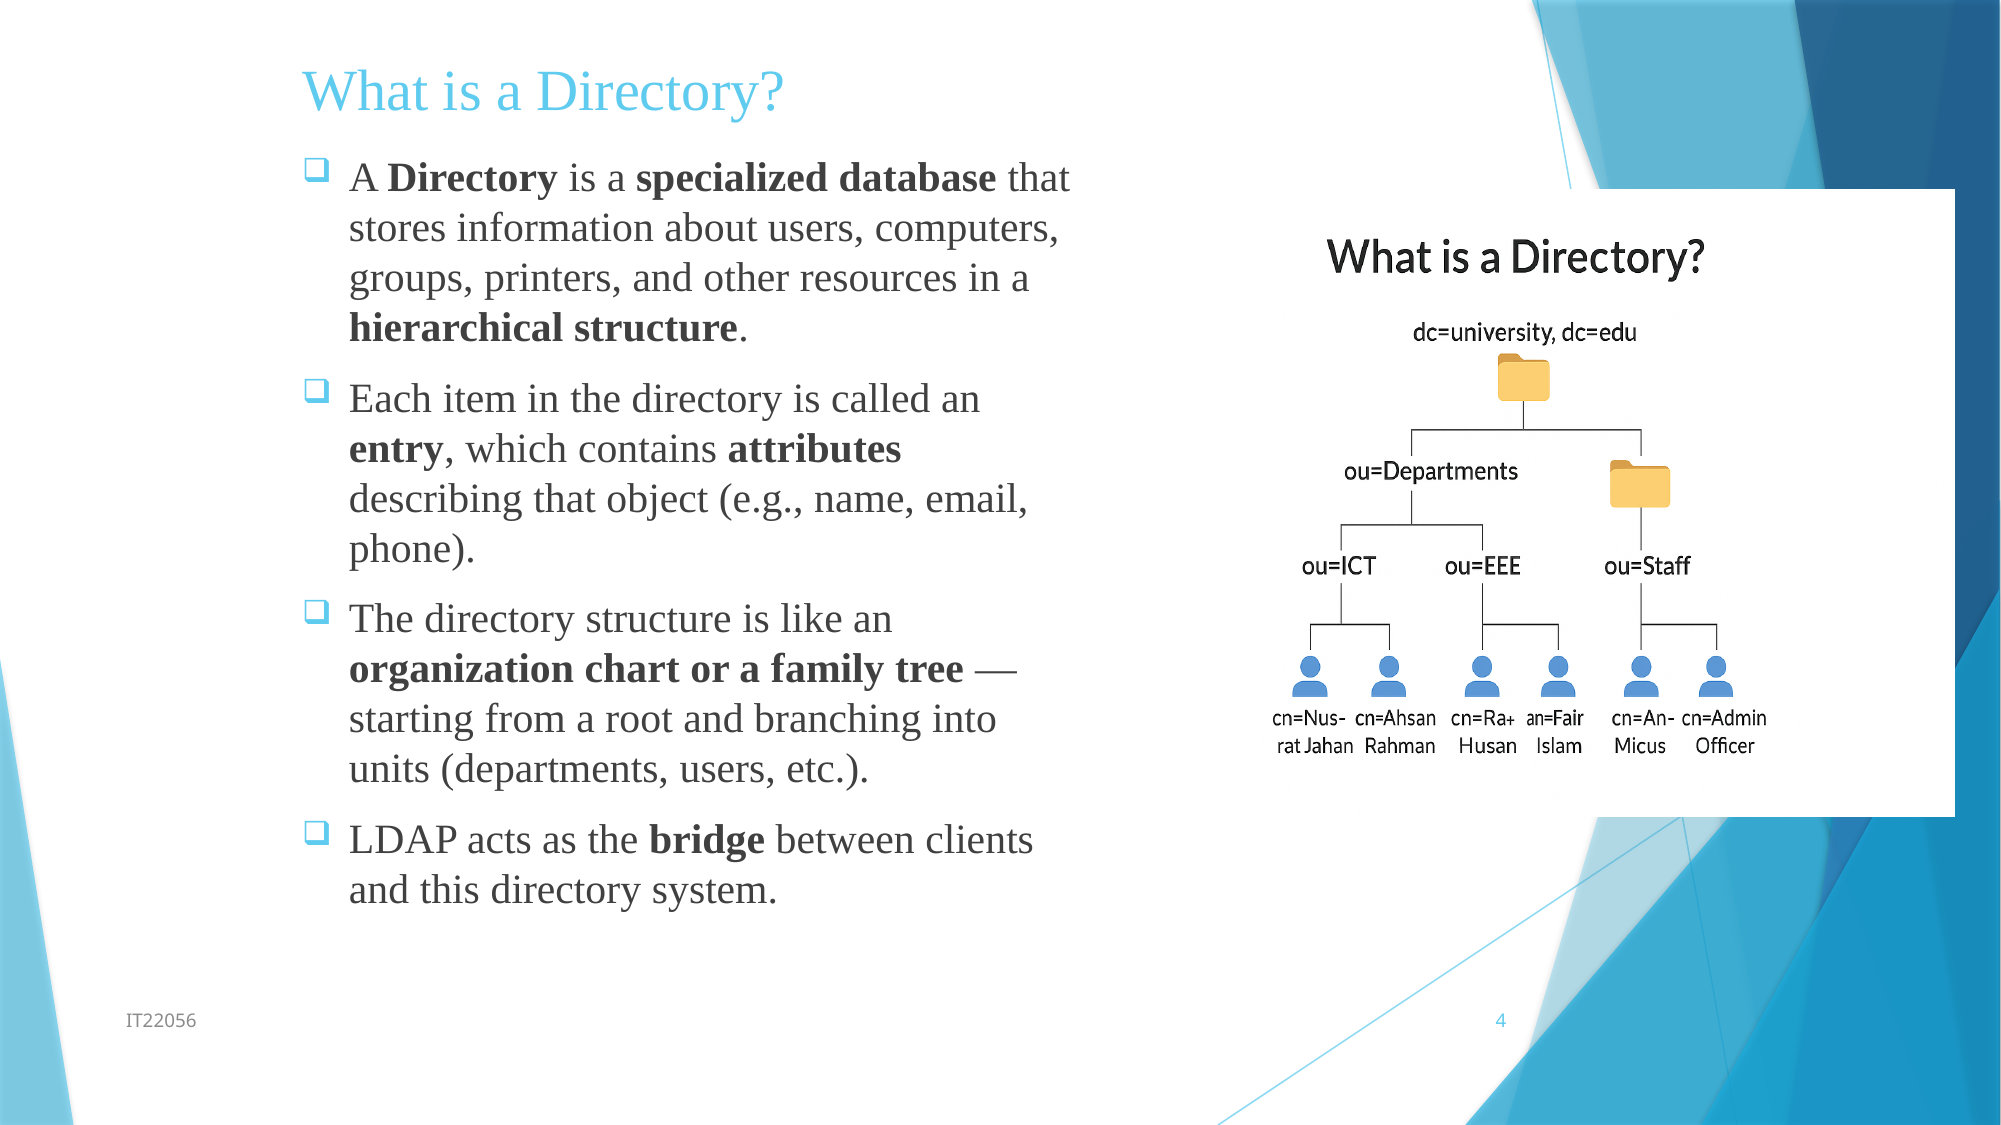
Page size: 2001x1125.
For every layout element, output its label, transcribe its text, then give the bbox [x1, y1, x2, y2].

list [1097, 188, 1956, 817]
list A Directory is a specialized database that stores information about users, computers, groups, printers, and other resources in a hierarchical structure. Each item in the directory is called an entry, which contains attributes describing that object (e.g., name, email, phone). The directory structure is like an organization chart or a family tree — starting from a root and branching into units (departments, users, etc.). LDAP acts as the bridge between clients and this directory system. [287, 141, 1099, 991]
footer IT22056 [111, 991, 1145, 1051]
slide_number 4 [1409, 991, 1522, 1051]
title What is a Directory? [287, 27, 863, 130]
